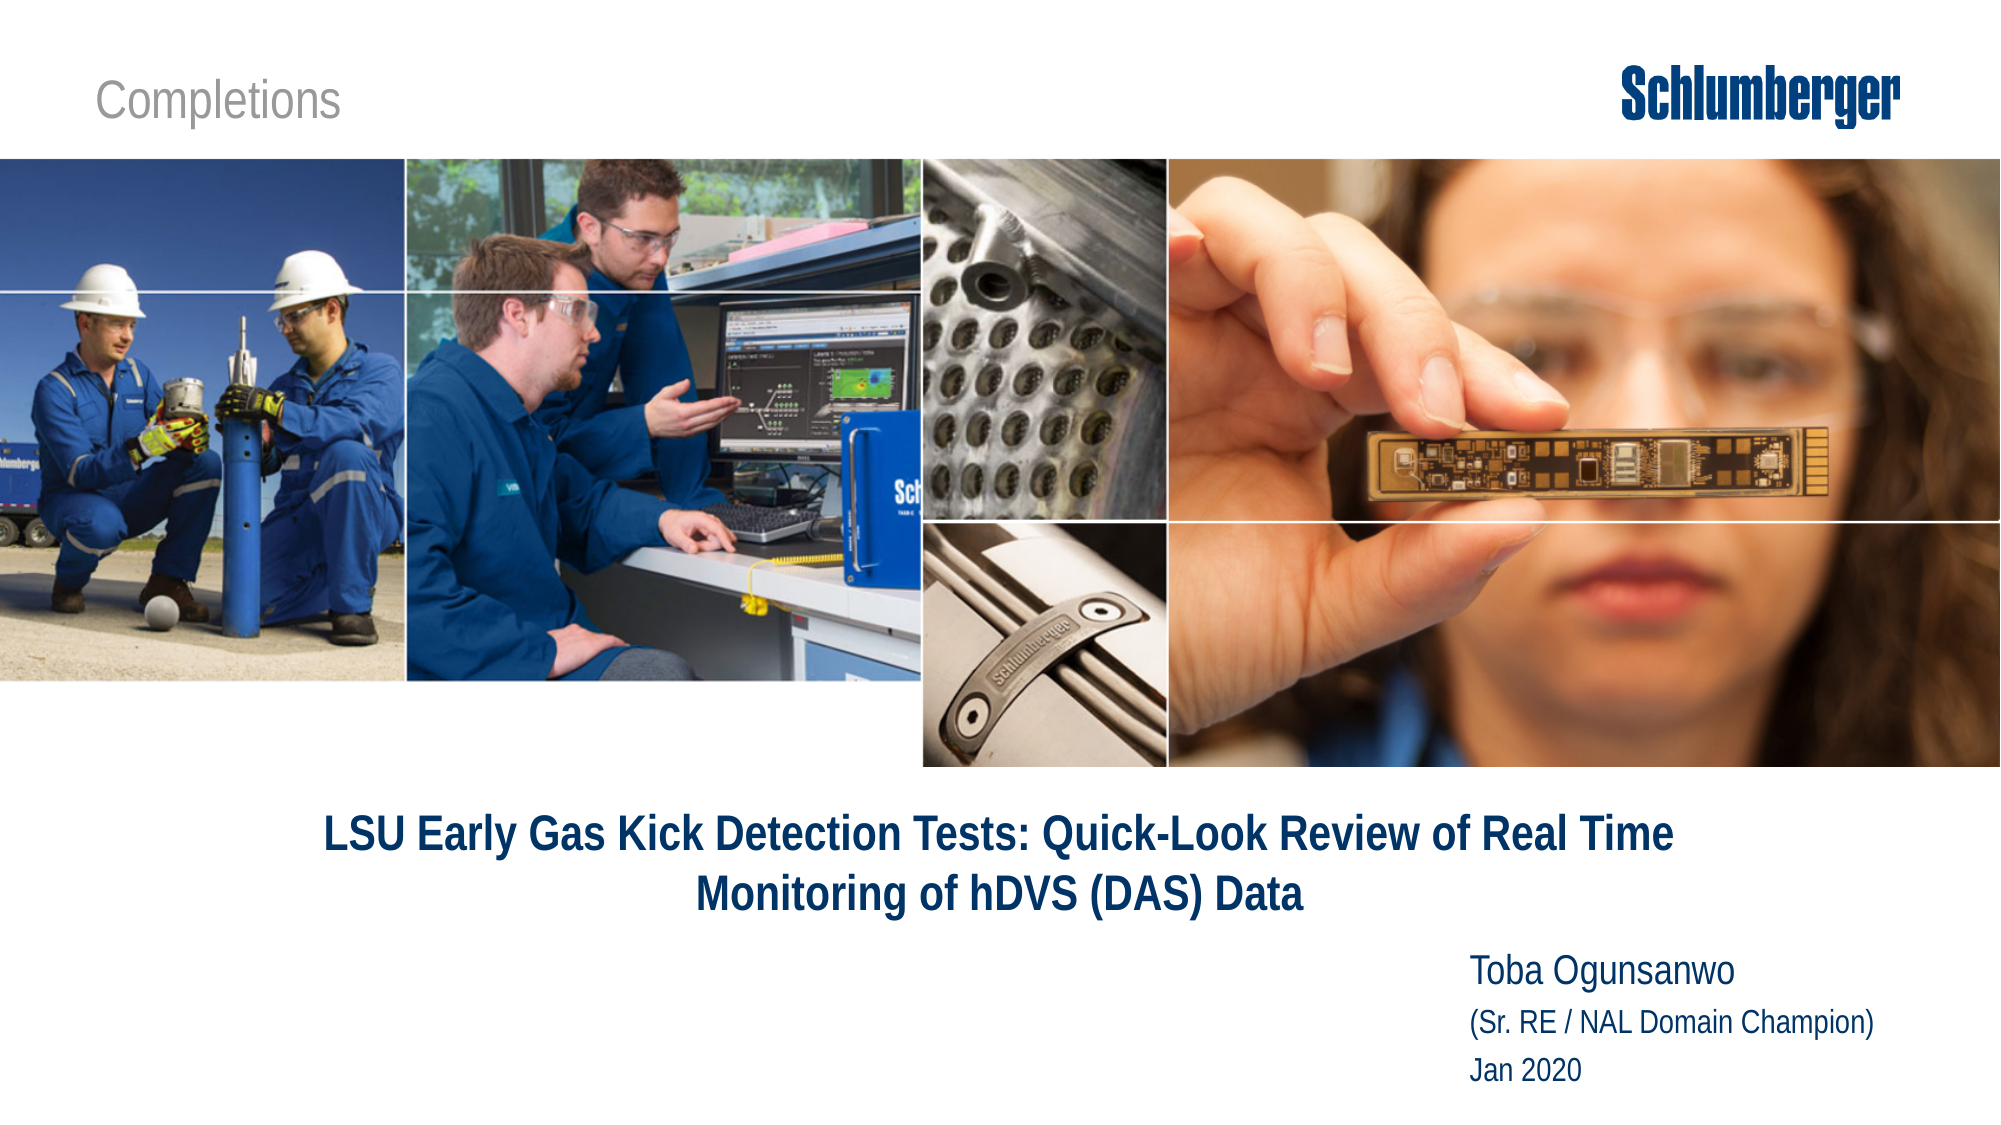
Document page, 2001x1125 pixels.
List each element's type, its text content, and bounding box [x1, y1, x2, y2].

text_box Toba Ogunsanwo (Sr. RE / NAL Domain Champion) Jan 2020 [1465, 928, 1934, 1093]
title LSU Early Gas Kick Detection Tests: Quick-Look Review of Real Time Monitoring of hDVS (DAS) Data [275, 766, 1725, 929]
picture [0, 152, 2000, 767]
